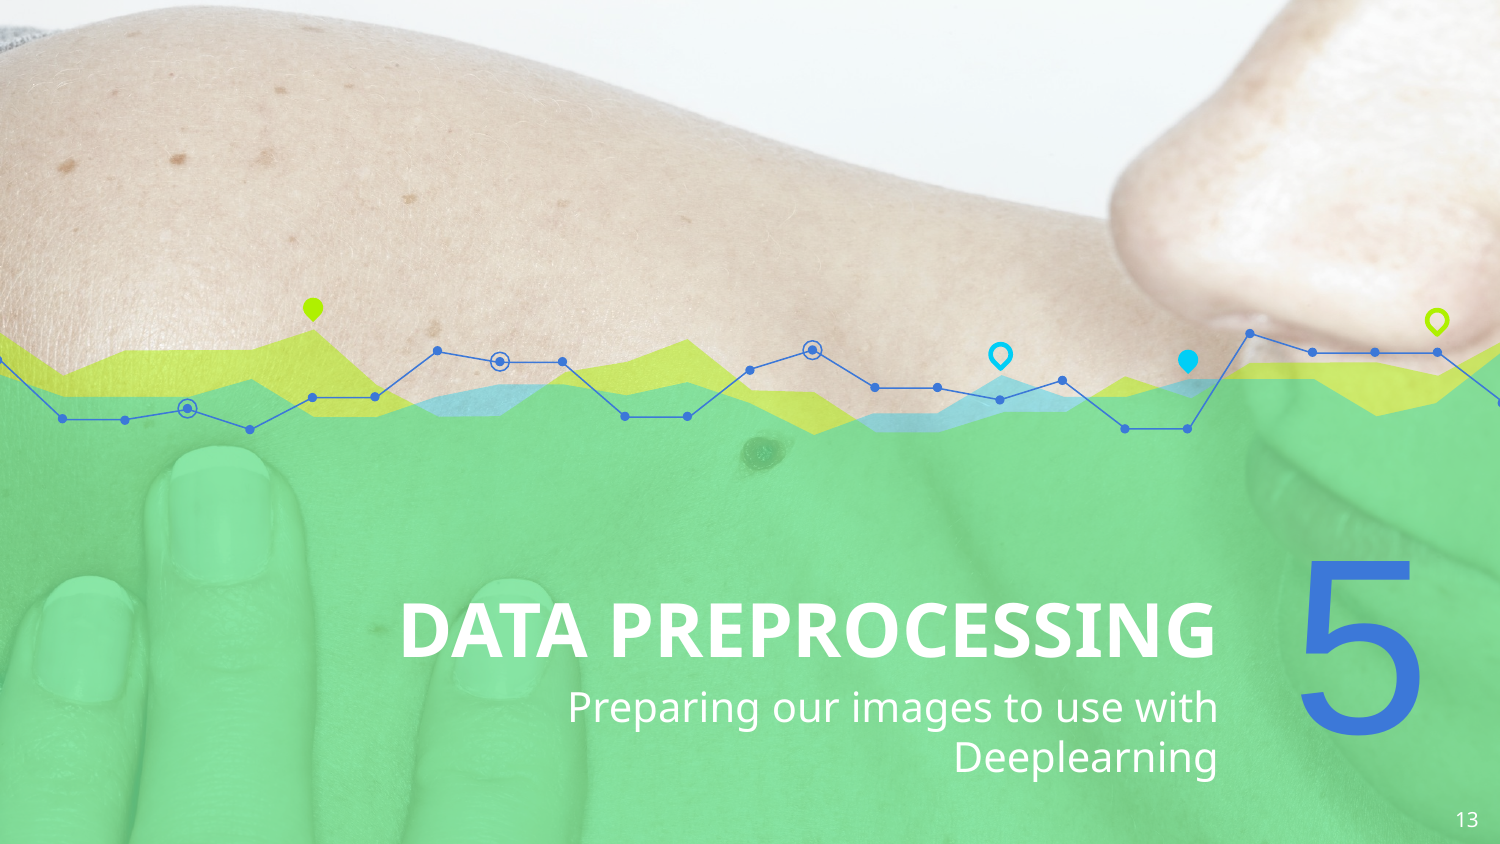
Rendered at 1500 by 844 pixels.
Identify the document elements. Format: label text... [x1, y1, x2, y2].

subtitle Preparing our images to use with Deeplearning [378, 665, 1216, 795]
slide_number 13 [1403, 791, 1494, 844]
title DATA PREPROCESSING [378, 497, 1235, 665]
text_box 5 [1216, 600, 1500, 799]
